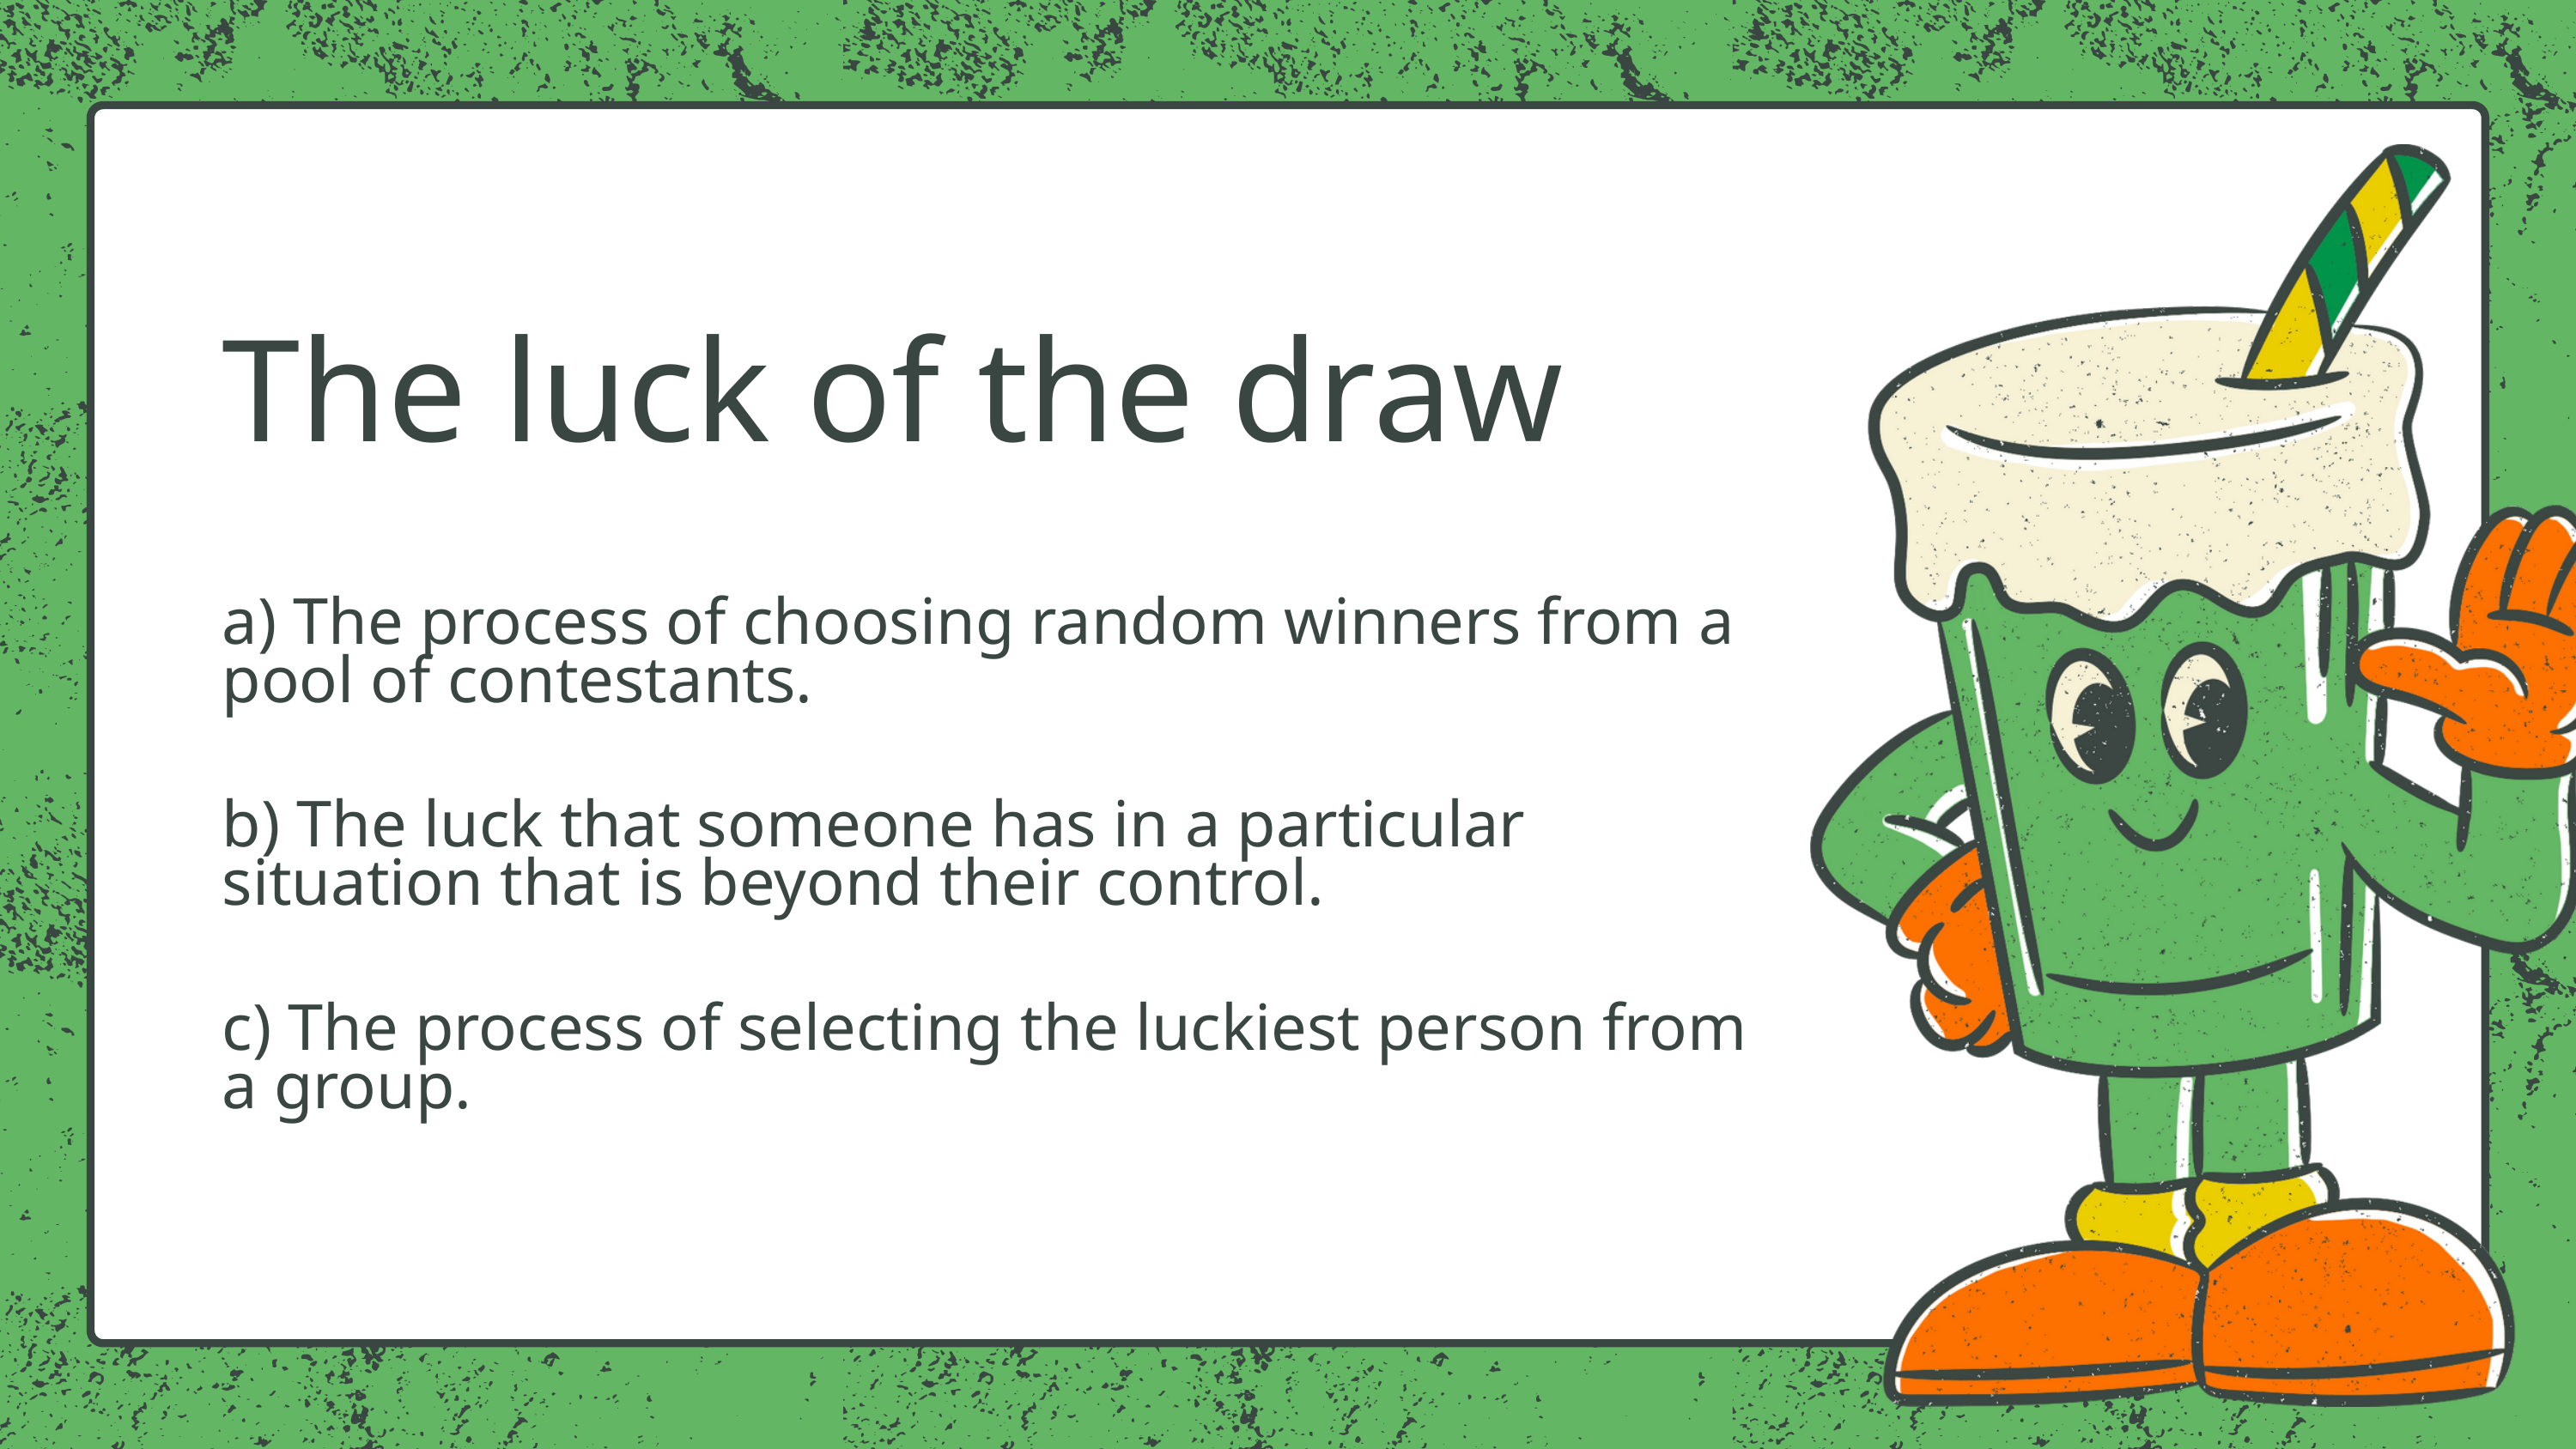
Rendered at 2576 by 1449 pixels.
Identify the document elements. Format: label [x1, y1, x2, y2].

text_box [0, 0, 2576, 1449]
text_box [90, 105, 2486, 1343]
